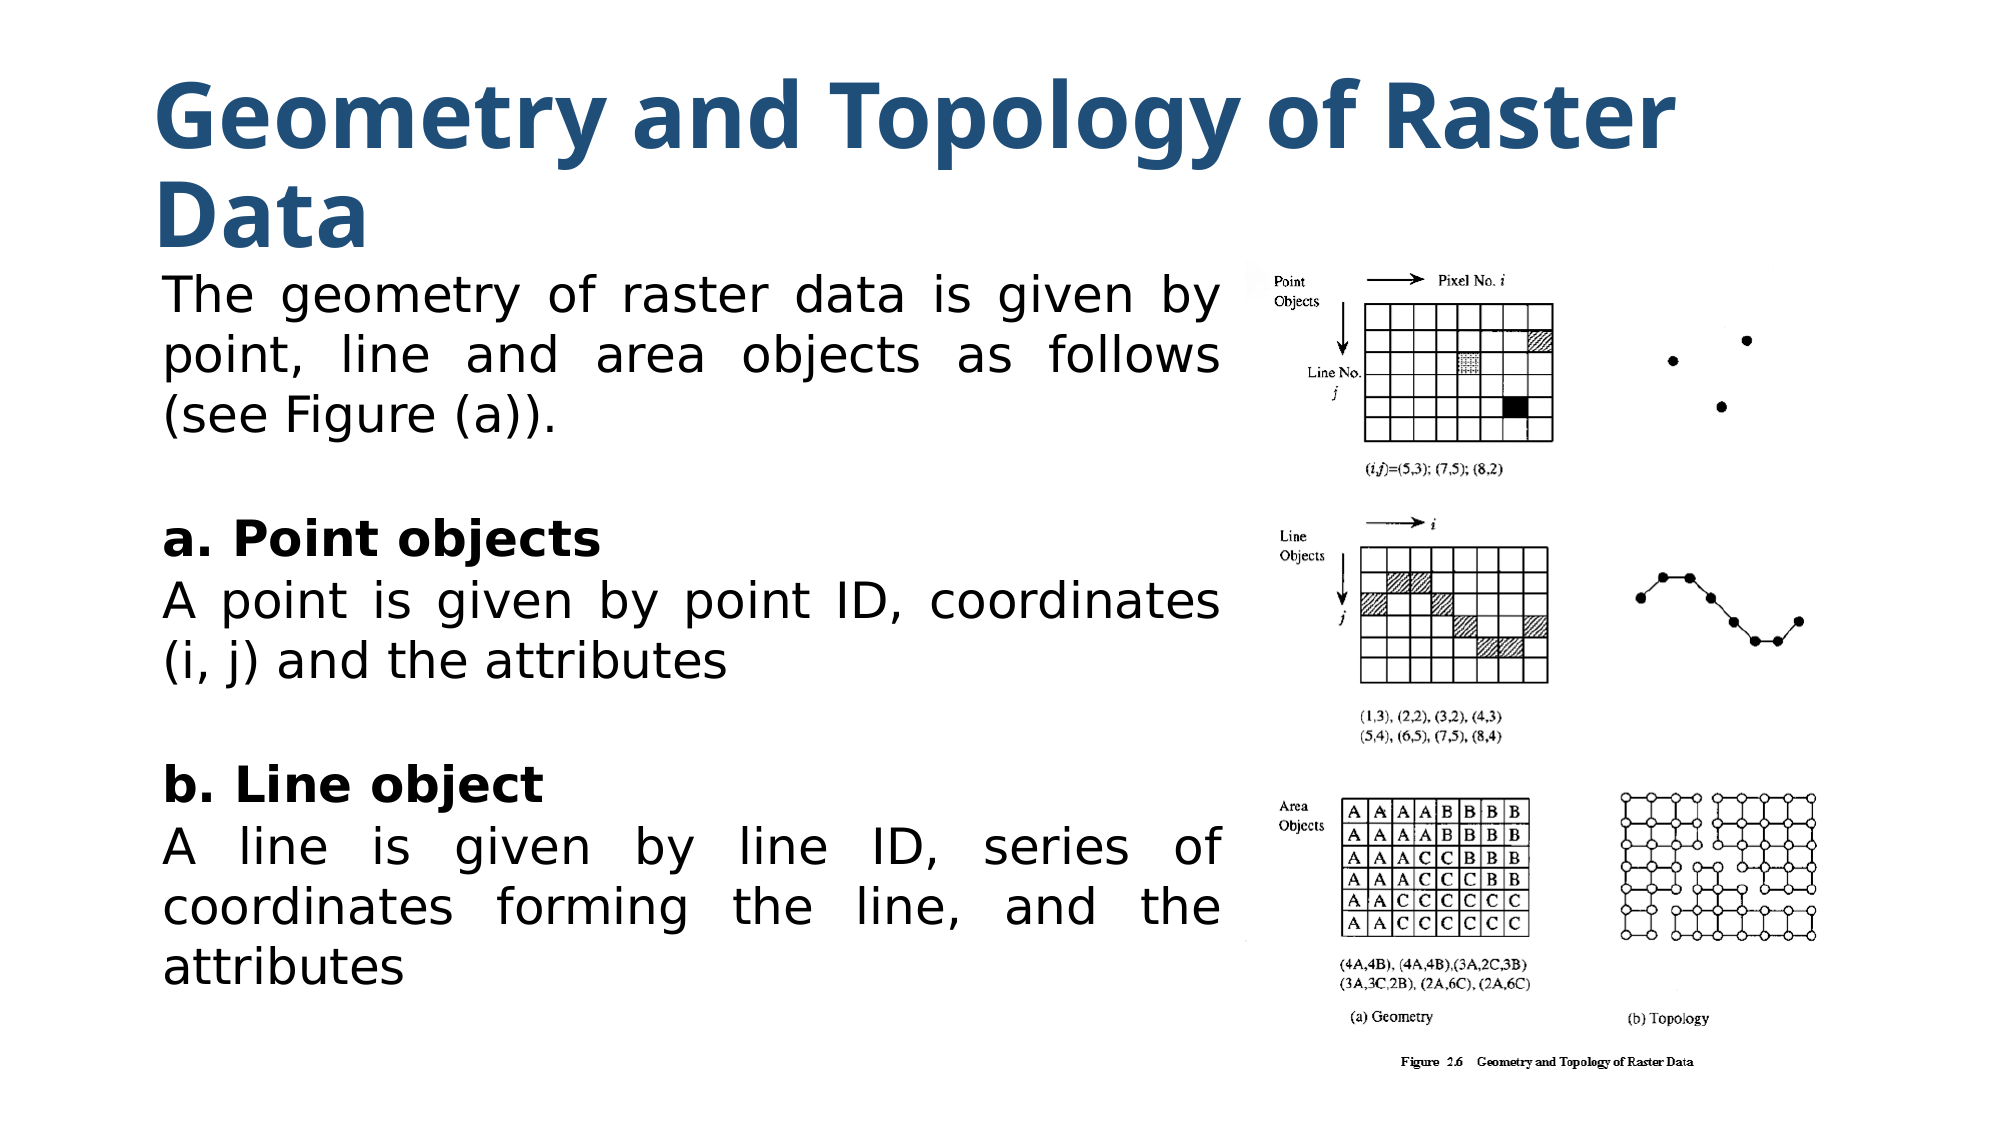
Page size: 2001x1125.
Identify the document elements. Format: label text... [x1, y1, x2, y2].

text_box The geometry of raster data is given by point, line and area objects as follows (see Figure (a)). a. Point objects A point is given by point ID, coordinates (i, j) and the attributes b. Line object A line is given by line ID, series of coordinates forming the line, and the attributes [159, 260, 1223, 966]
title Geometry and Topology of Raster Data [137, 59, 1863, 278]
picture [1245, 260, 1840, 1077]
